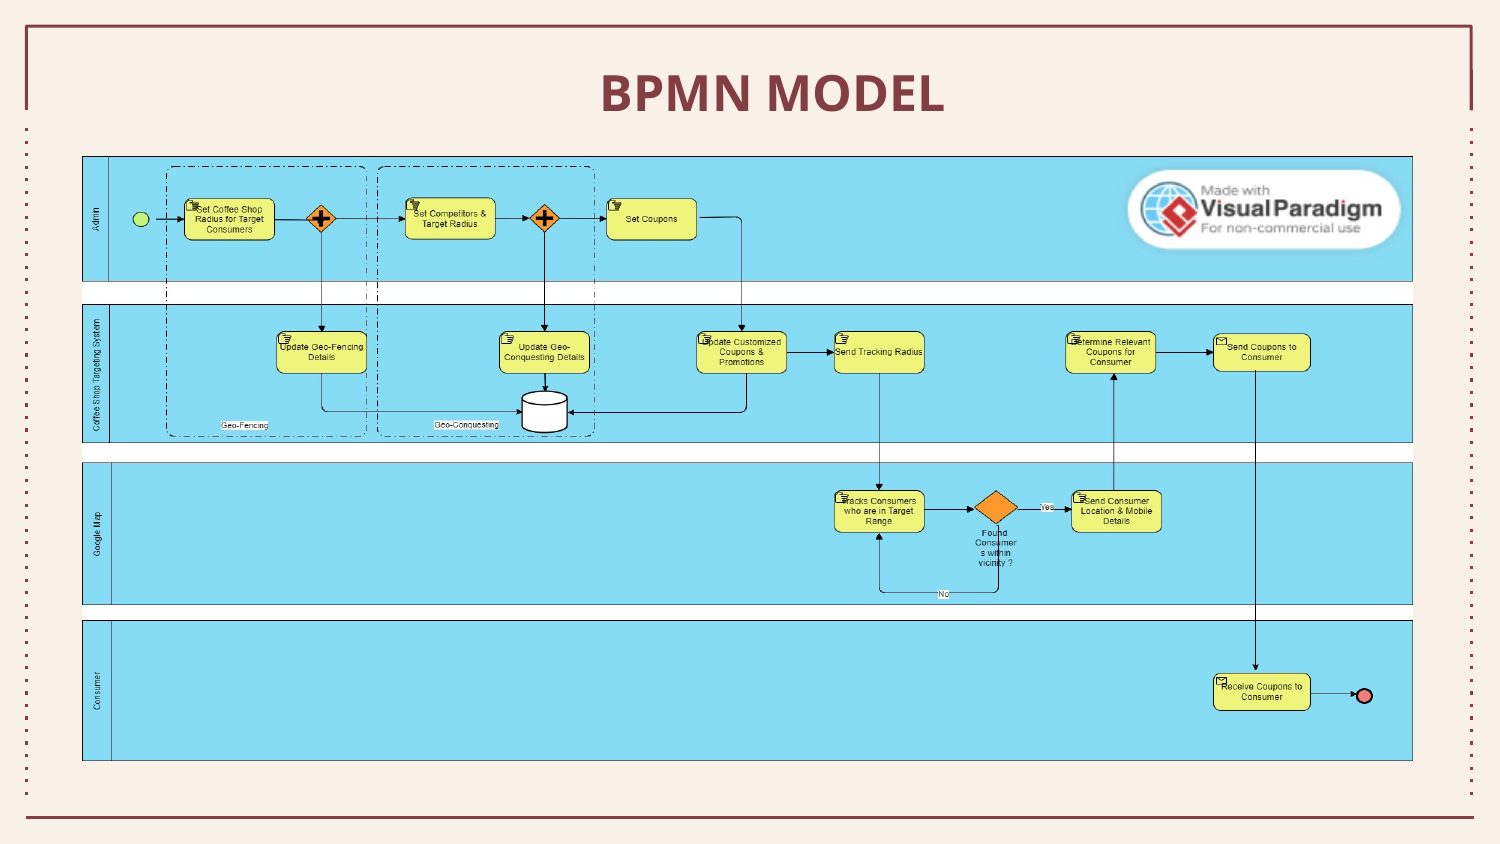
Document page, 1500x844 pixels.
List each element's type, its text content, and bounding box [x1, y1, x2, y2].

title BPMN MODEL [0, 46, 1413, 141]
picture [81, 156, 1413, 761]
